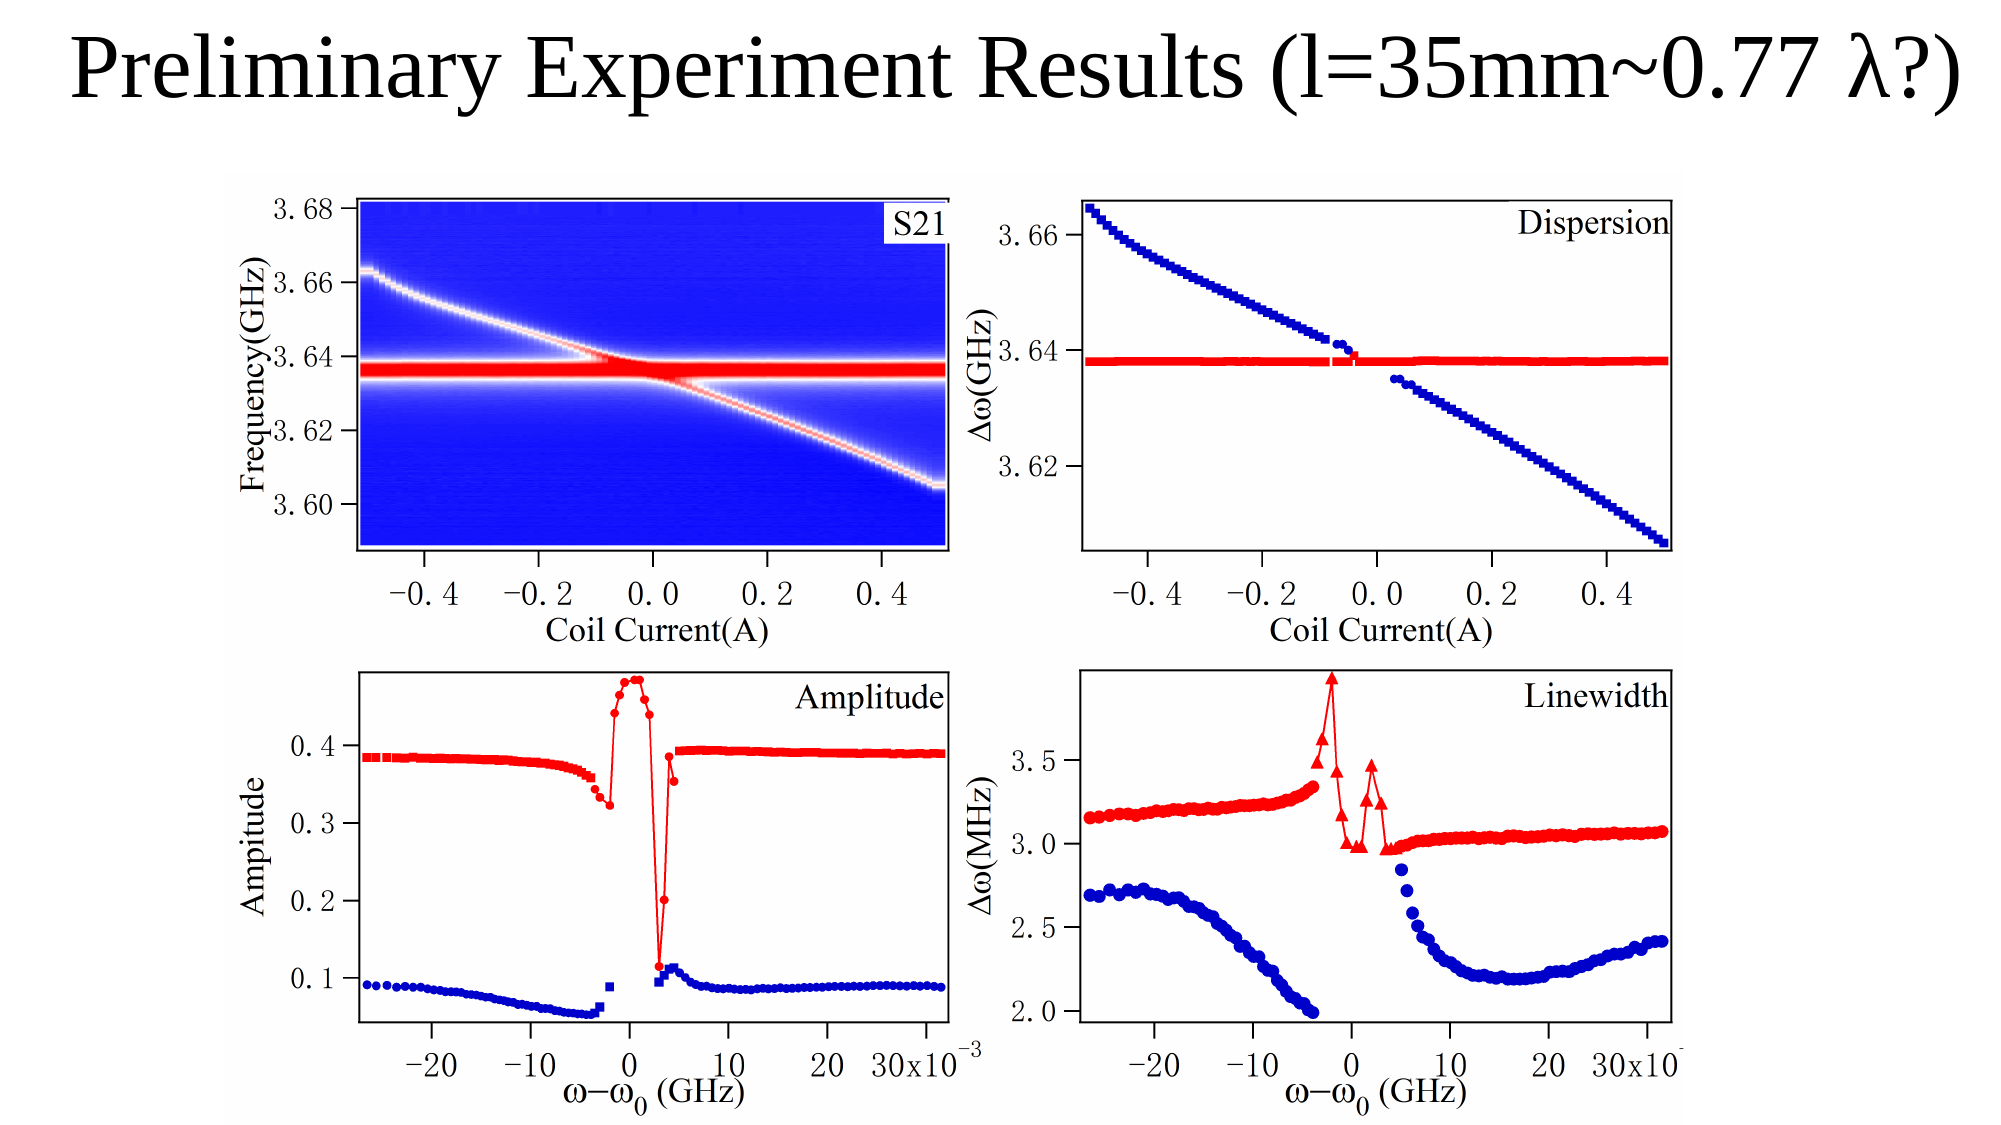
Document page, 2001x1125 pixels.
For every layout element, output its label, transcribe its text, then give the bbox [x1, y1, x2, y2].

text_box Preliminary Experiment Results (l=35mm~0.77 λ?) [54, 0, 1980, 135]
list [225, 171, 1684, 1125]
